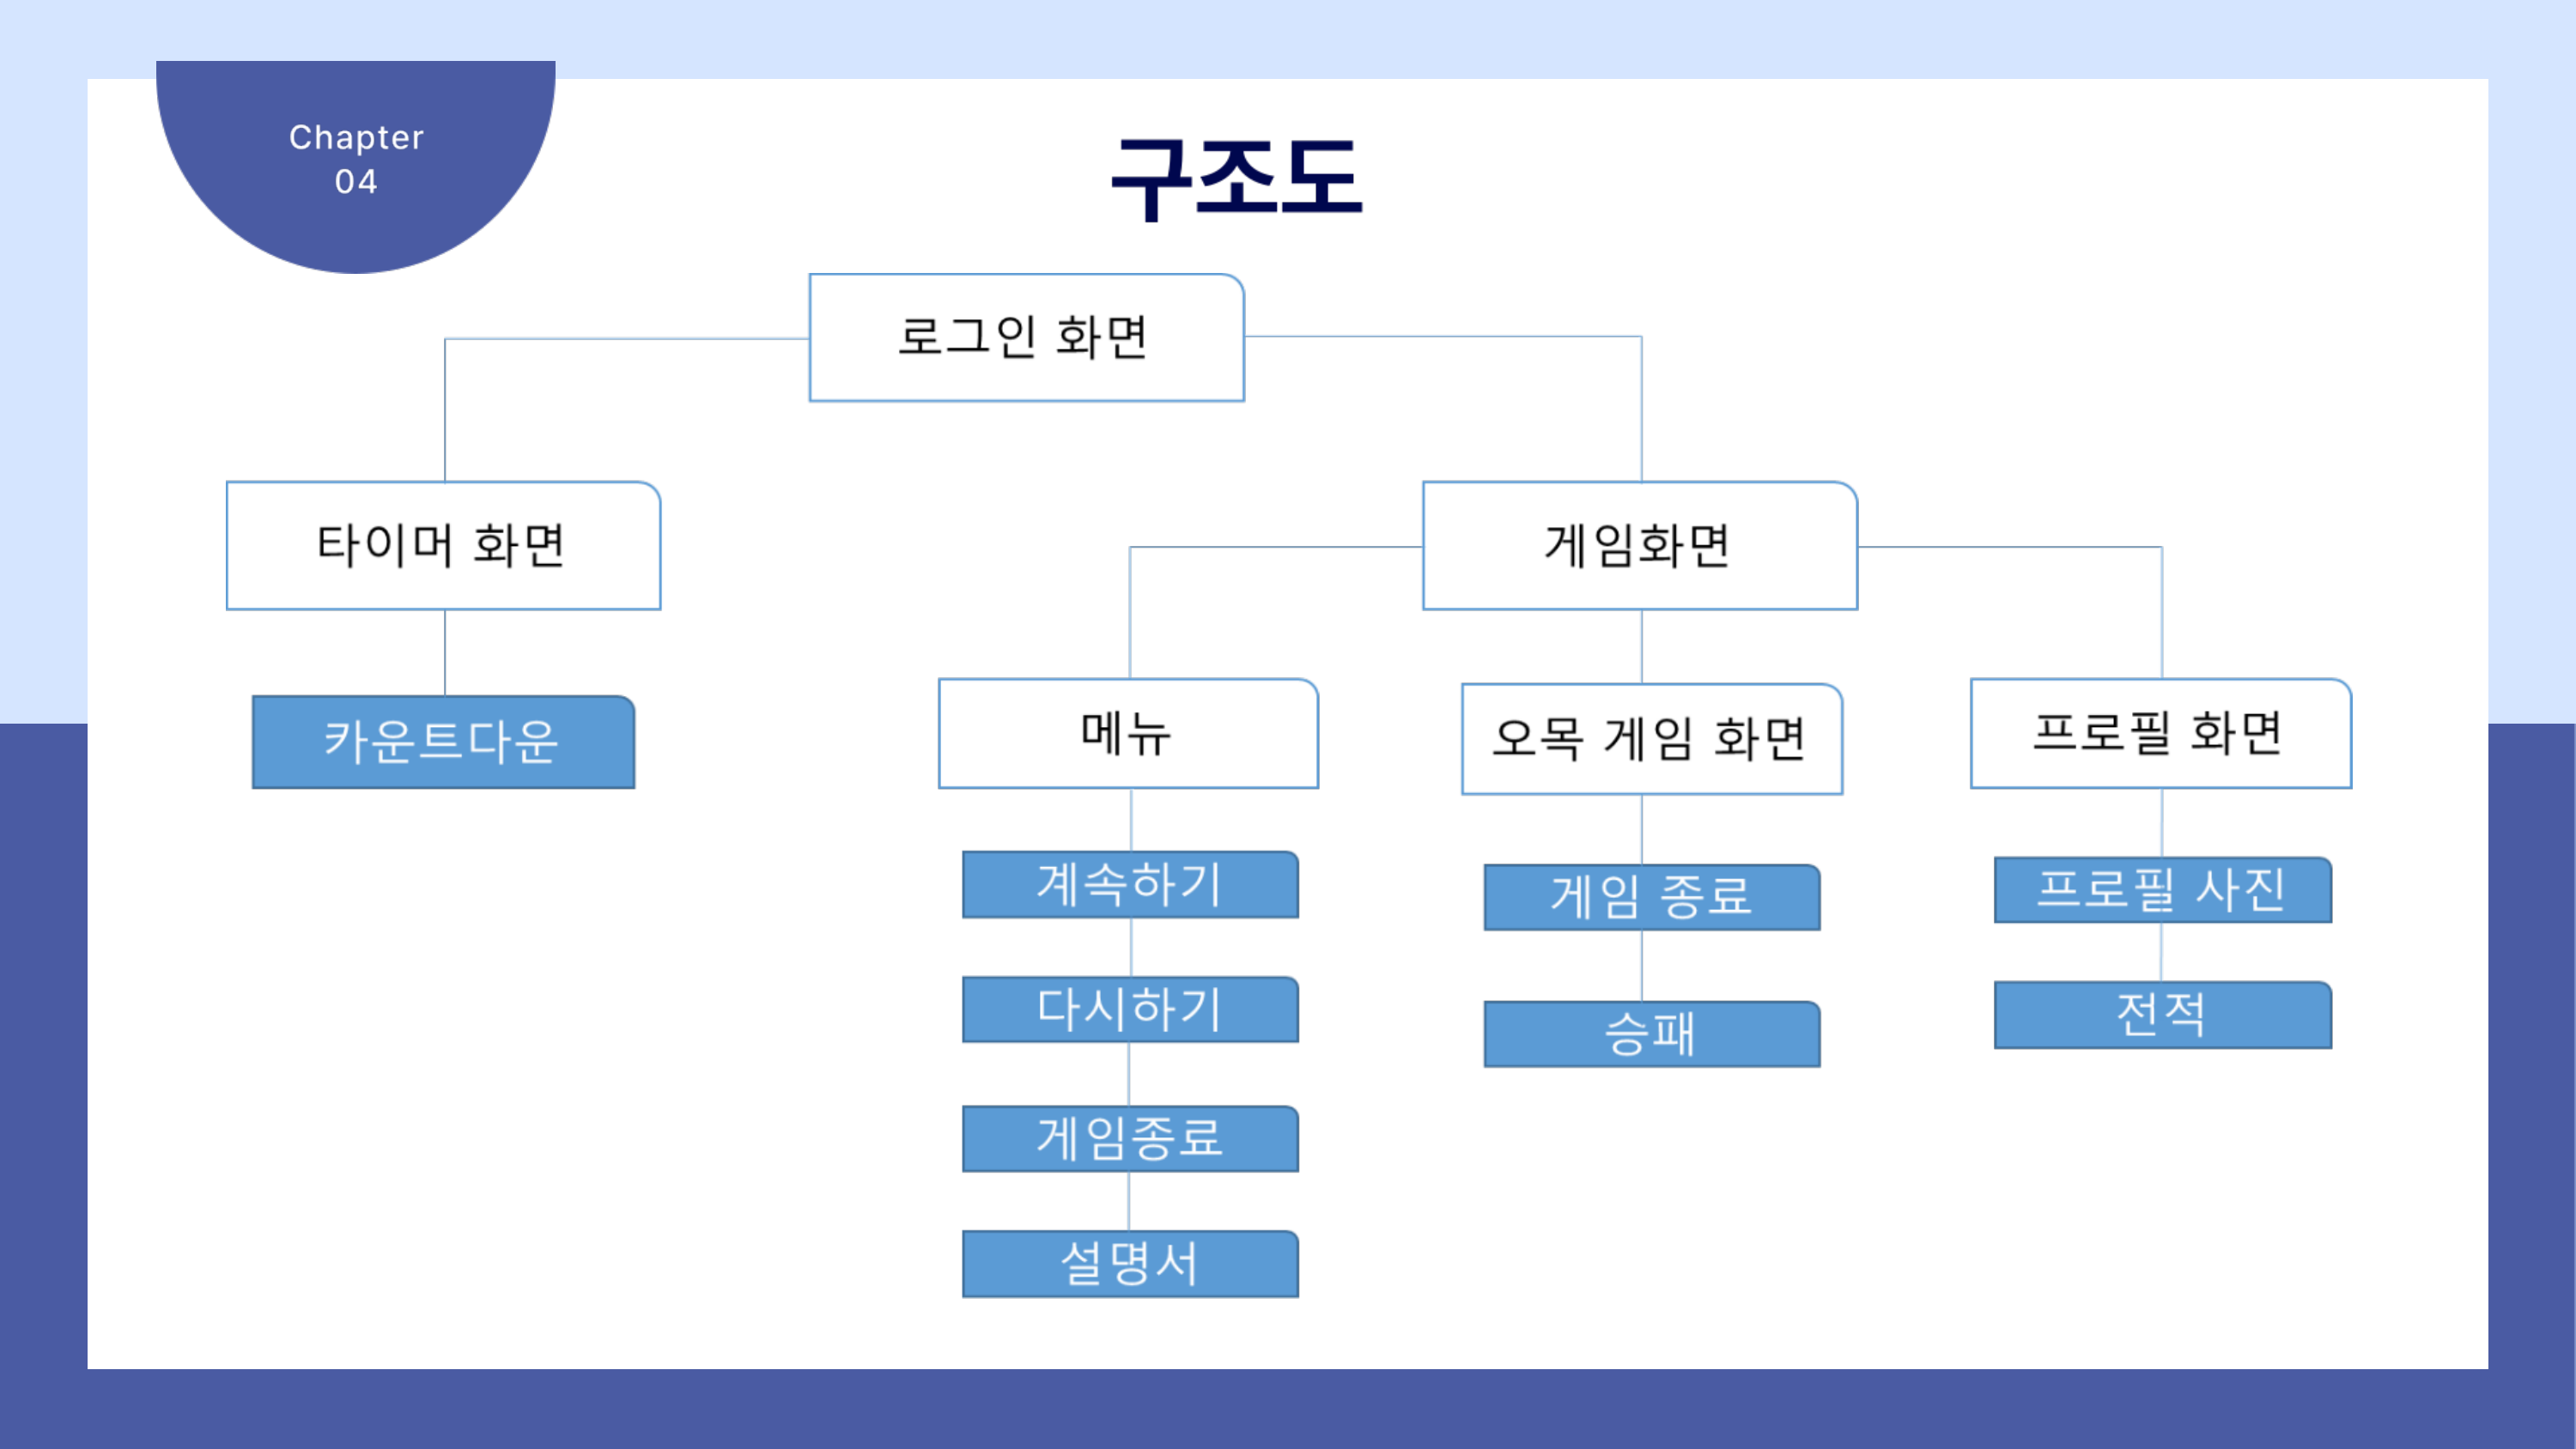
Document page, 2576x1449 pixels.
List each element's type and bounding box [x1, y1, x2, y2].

picture [19, 53, 1987, 342]
text_box [88, 79, 2488, 1369]
text_box [226, 273, 2354, 1320]
text_box [0, 724, 2576, 1449]
